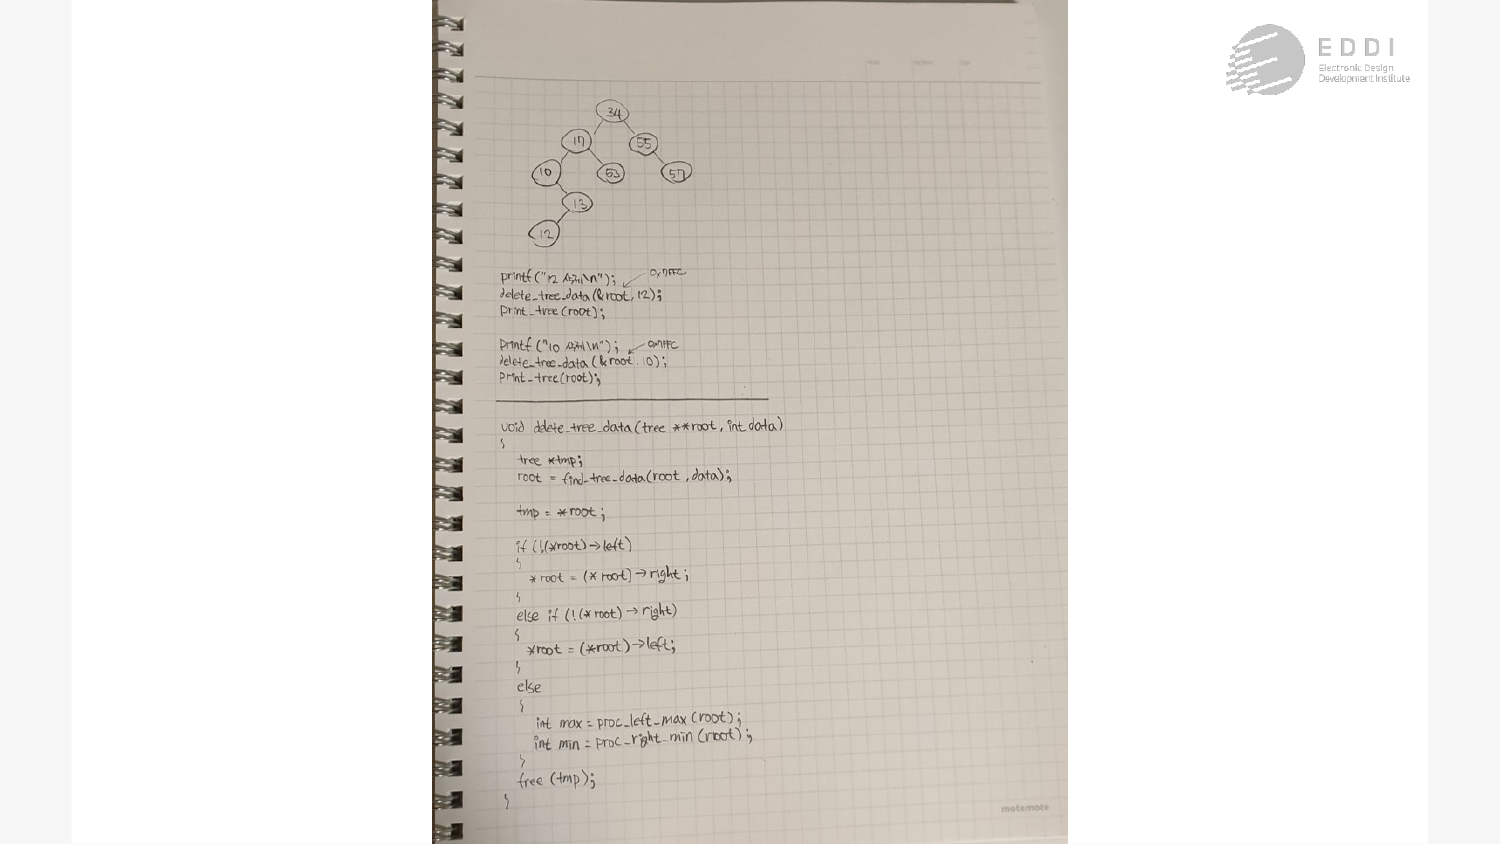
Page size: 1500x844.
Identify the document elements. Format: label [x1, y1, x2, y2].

picture [431, 0, 1068, 844]
picture [1222, 20, 1413, 103]
